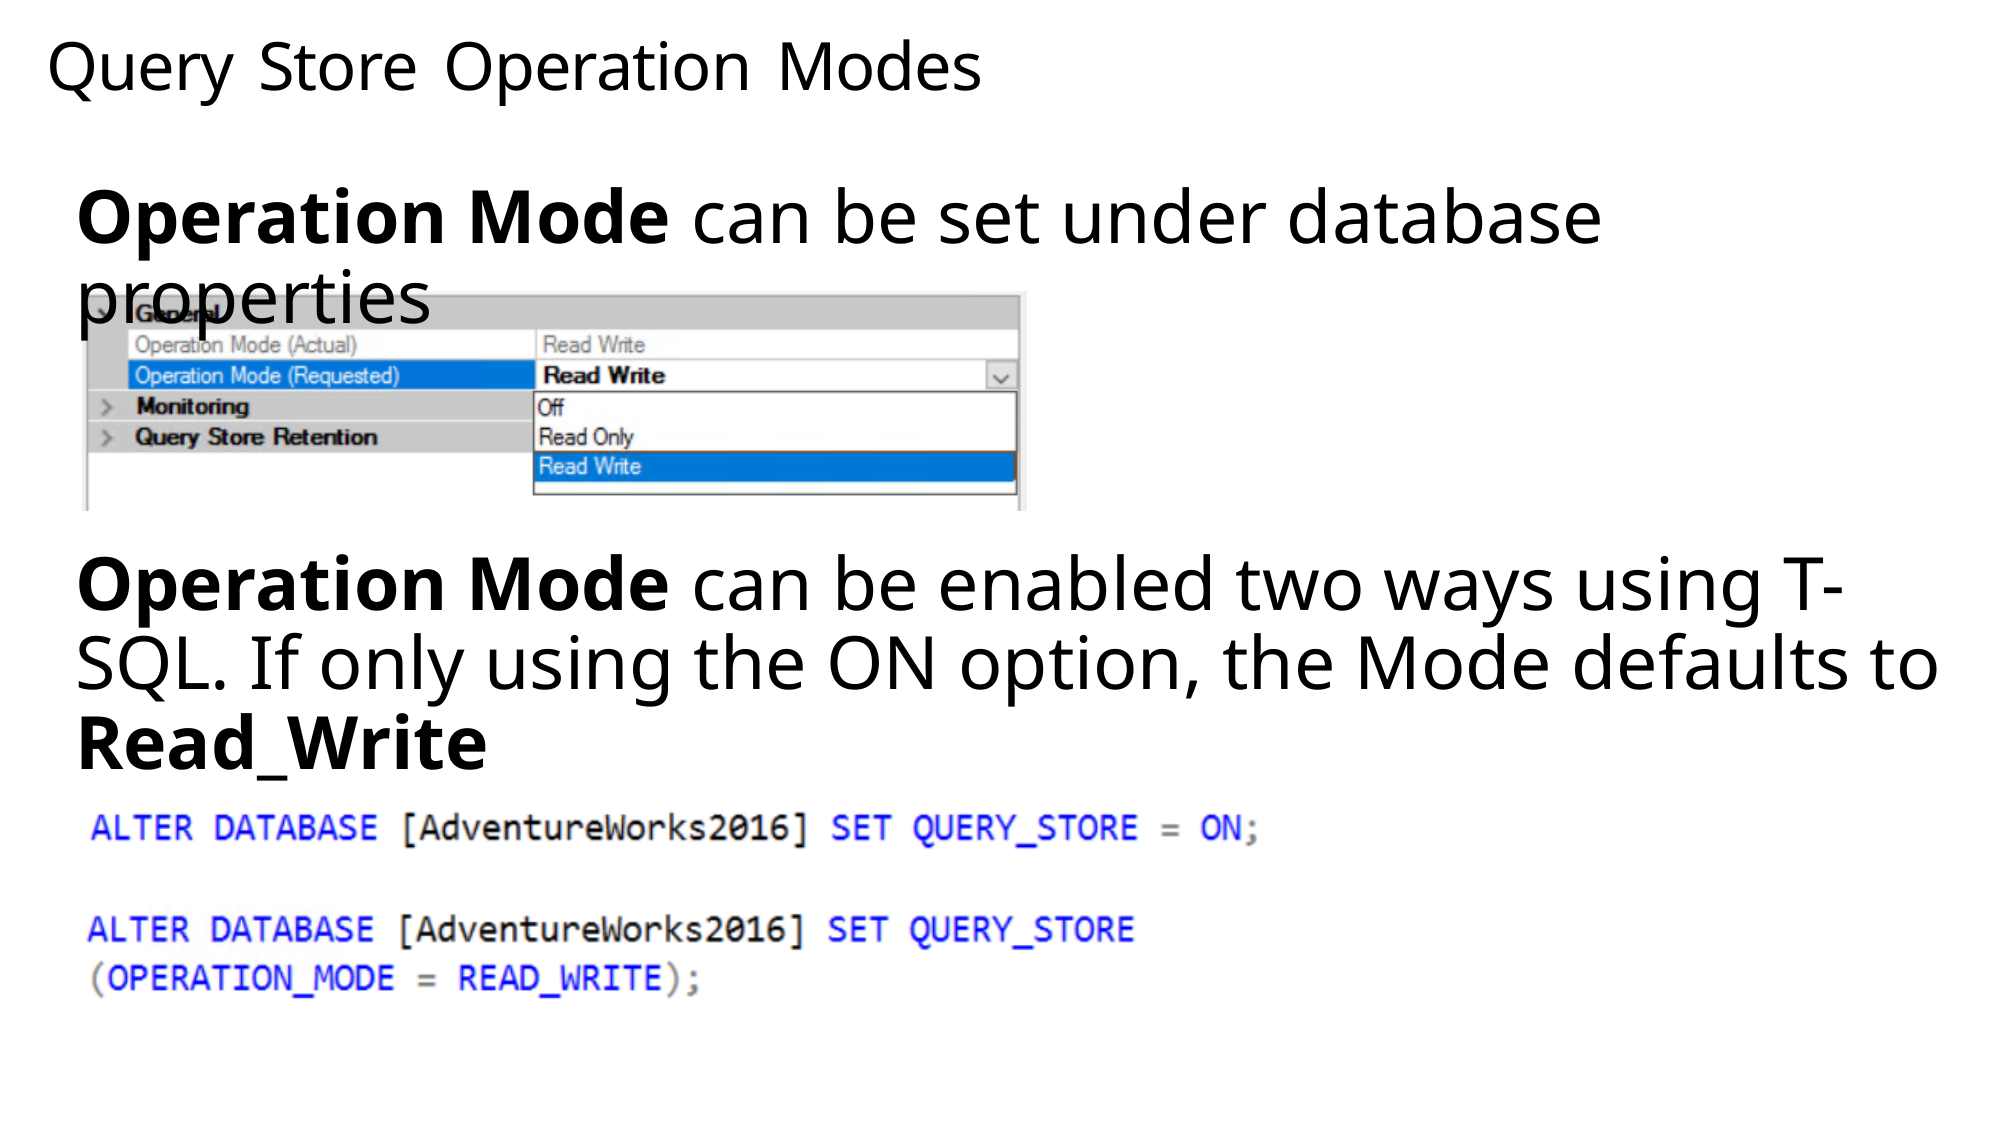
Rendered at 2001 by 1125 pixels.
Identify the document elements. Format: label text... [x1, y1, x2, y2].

title Query Store Operation Modes [46, 33, 1847, 111]
picture [82, 291, 1027, 511]
picture [82, 798, 1277, 874]
text_box Operation Mode can be enabled two ways using T-SQL. If only using the ON option, the Mode defaults to Read_Write [60, 539, 1972, 720]
text_box Operation Mode can be set under database properties [60, 173, 1972, 539]
picture [83, 902, 1157, 1017]
